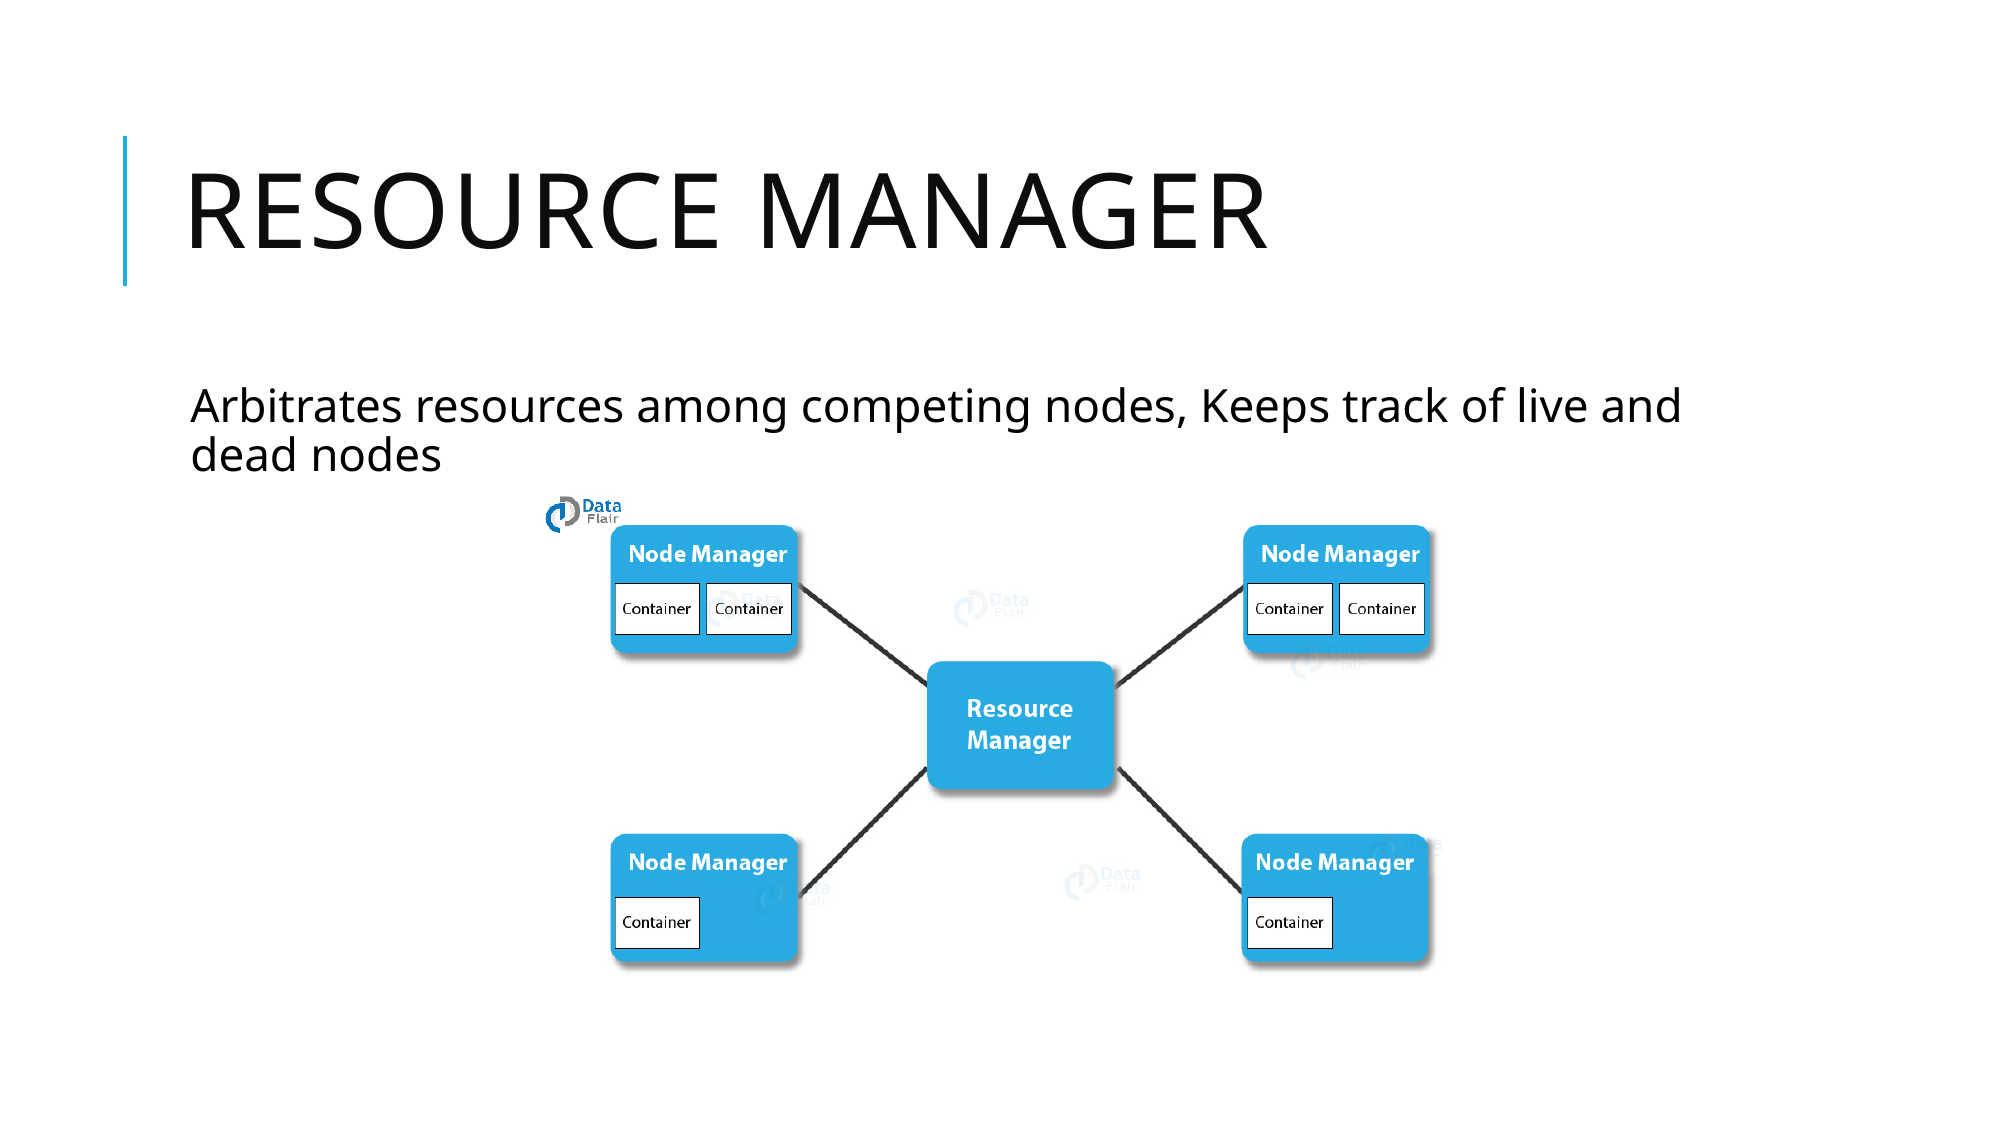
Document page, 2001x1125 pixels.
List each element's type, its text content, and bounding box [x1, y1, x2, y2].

list Arbitrates resources among competing nodes, Keeps track of live and dead nodes [168, 375, 1763, 1035]
title resource manager [168, 96, 1763, 342]
picture [519, 481, 1521, 1006]
